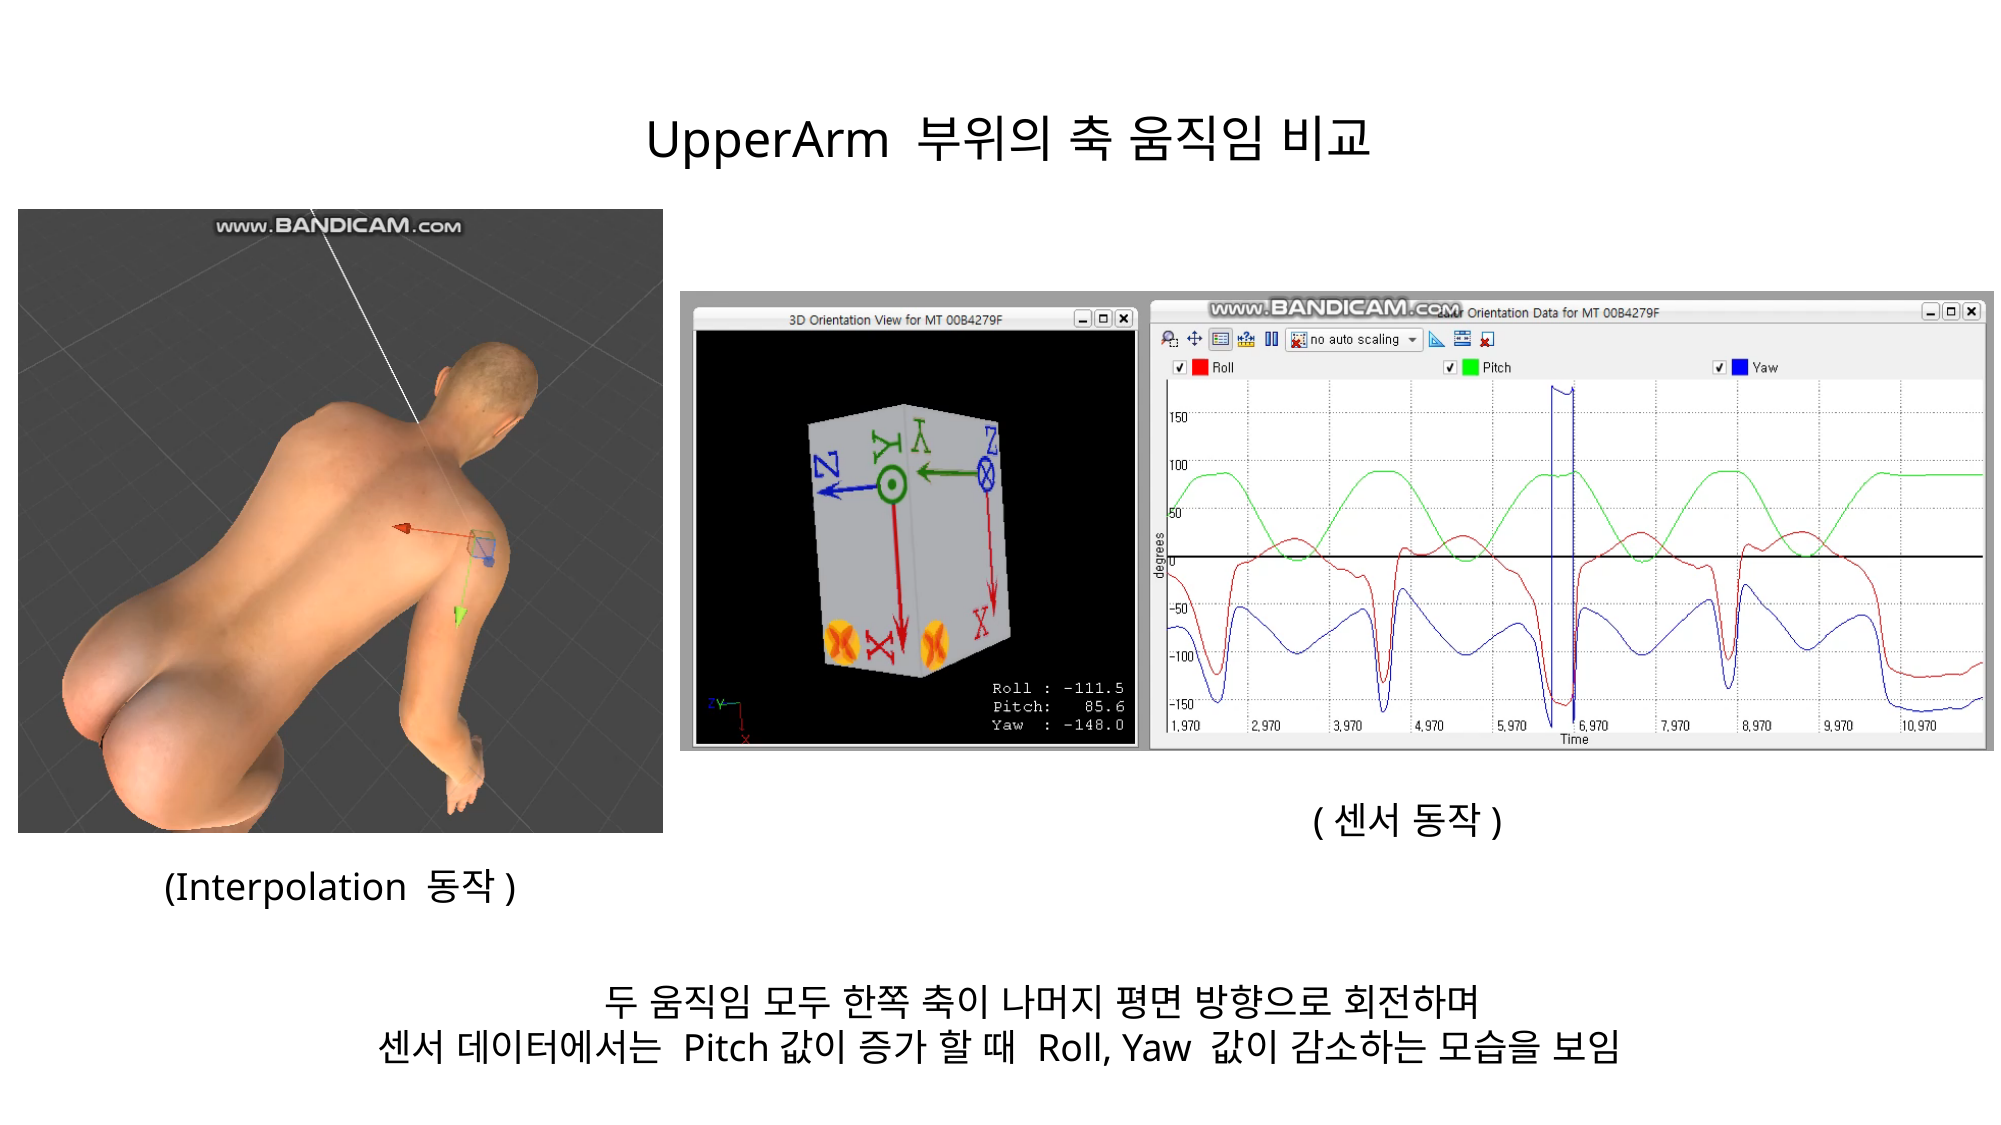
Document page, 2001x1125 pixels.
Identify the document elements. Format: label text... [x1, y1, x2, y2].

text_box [17, 208, 663, 834]
text_box UpperArm 부위의 축 움직임 비교 [630, 99, 1456, 175]
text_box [679, 290, 1995, 752]
text_box (센서 동작) [1241, 789, 1574, 850]
text_box 두 움직임 모두 한쪽 축이 나머지 평면 방향으로 회전하며 센서 데이터에서는 Pitch값이 증가 할 때 Roll, Yaw 값이 감소하는 모습을 보임 [362, 971, 1724, 1077]
text_box (Interpolation 동작) [114, 855, 566, 916]
